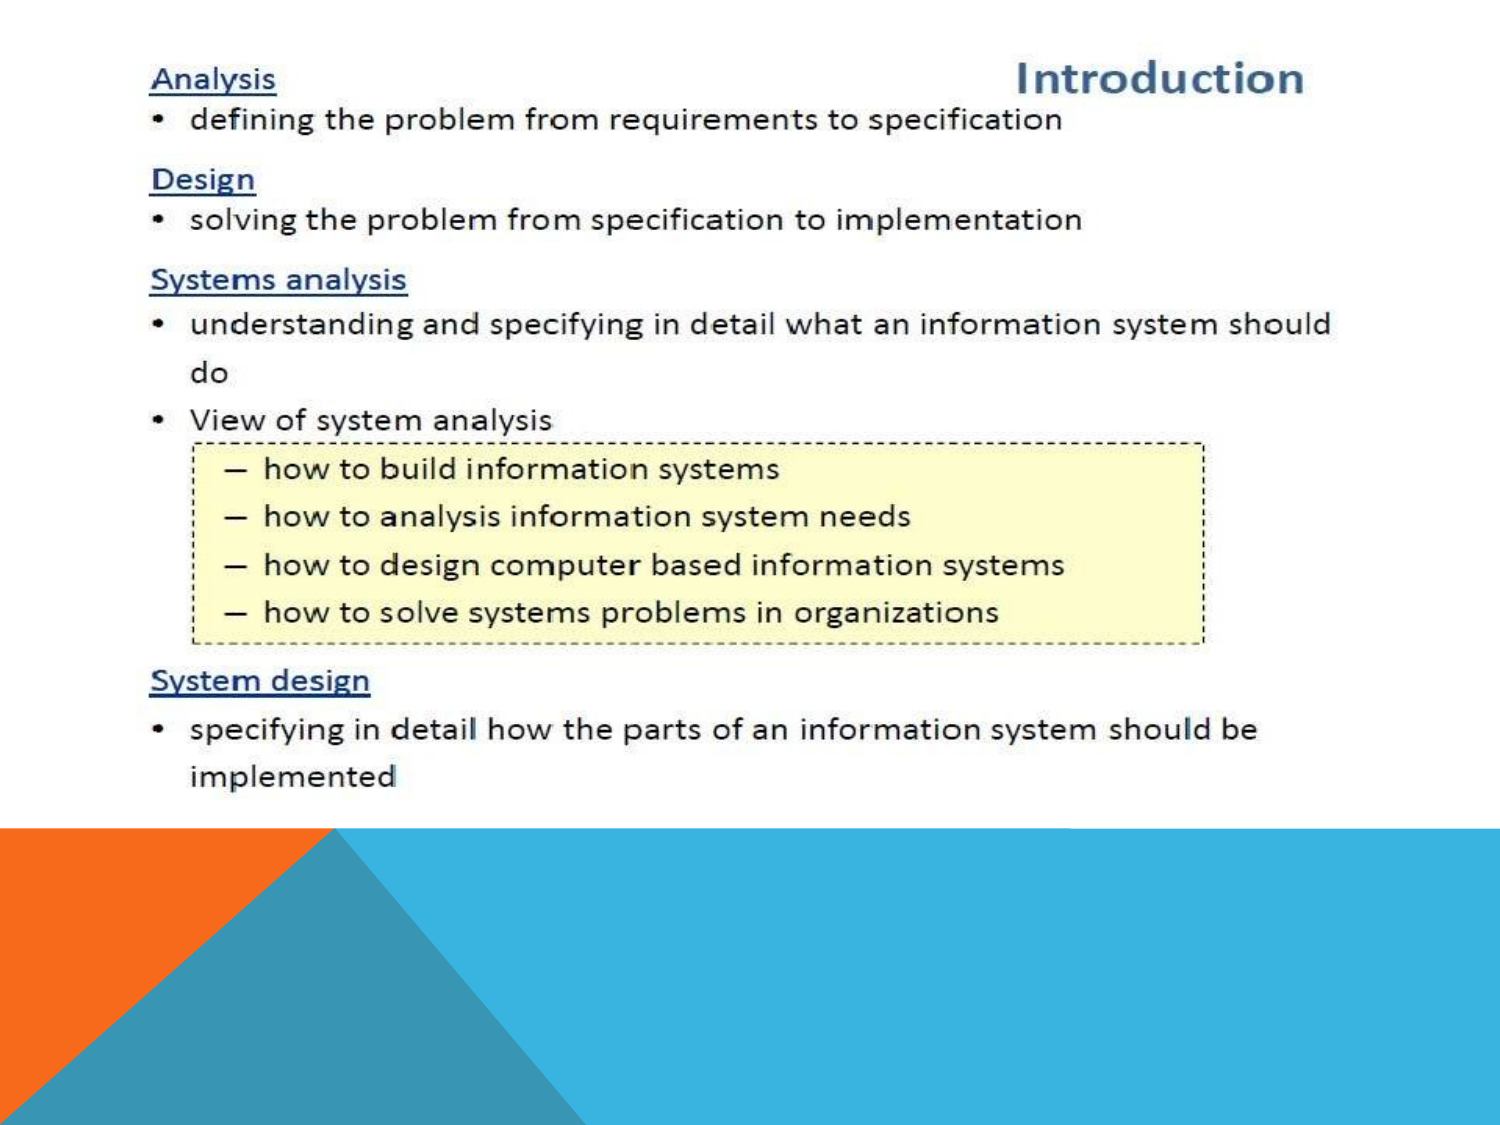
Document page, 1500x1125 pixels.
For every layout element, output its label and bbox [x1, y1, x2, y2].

text_box [135, 42, 1339, 801]
